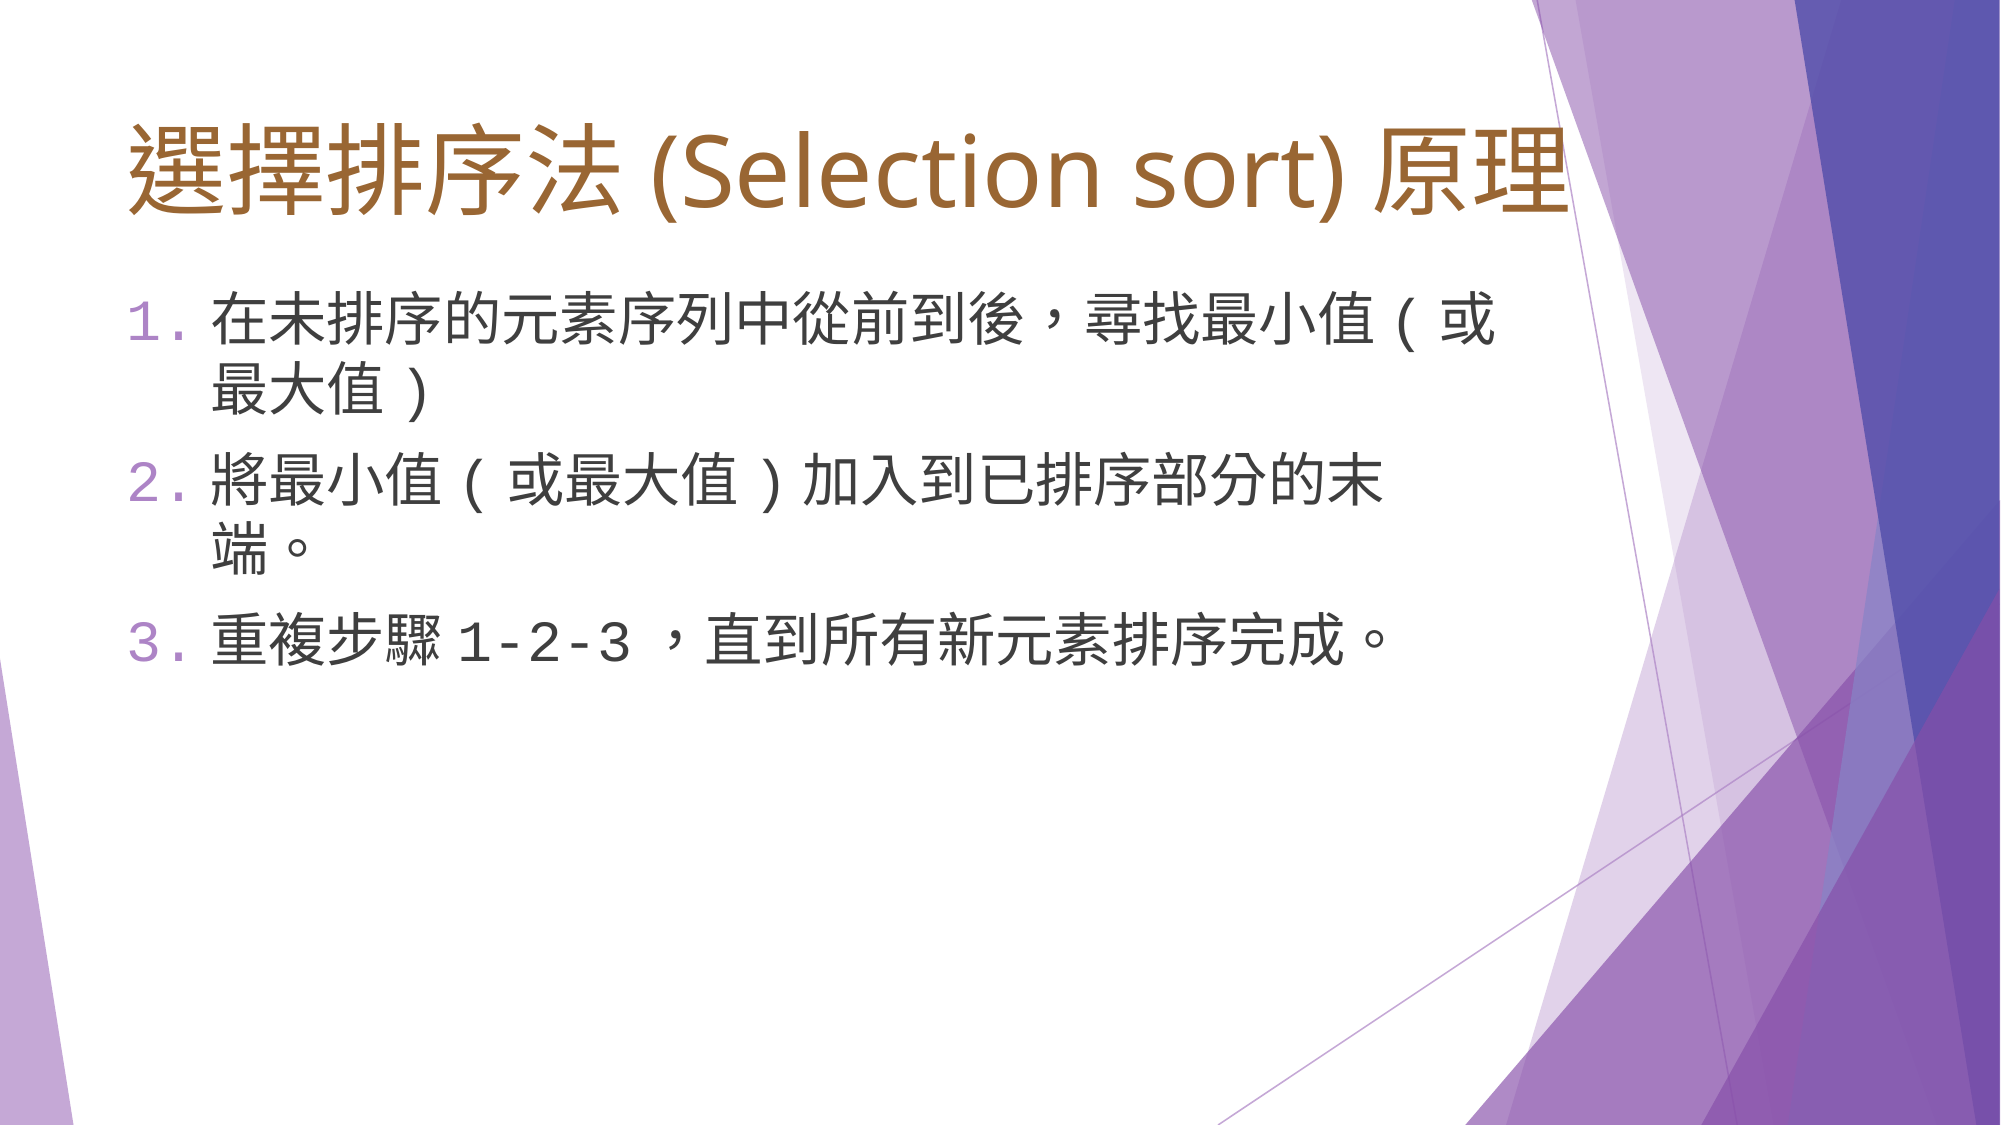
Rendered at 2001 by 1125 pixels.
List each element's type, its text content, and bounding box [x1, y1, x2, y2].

title 選擇排序法(Selection sort)原理 [111, 99, 1612, 225]
list 在未排序的元素序列中從前到後，尋找最小值(或最大值) 將最小值(或最大值)加入到已排序部分的末端。 重複步驟1-2-3，直到所有新元素排序完成。 [111, 274, 1515, 1125]
